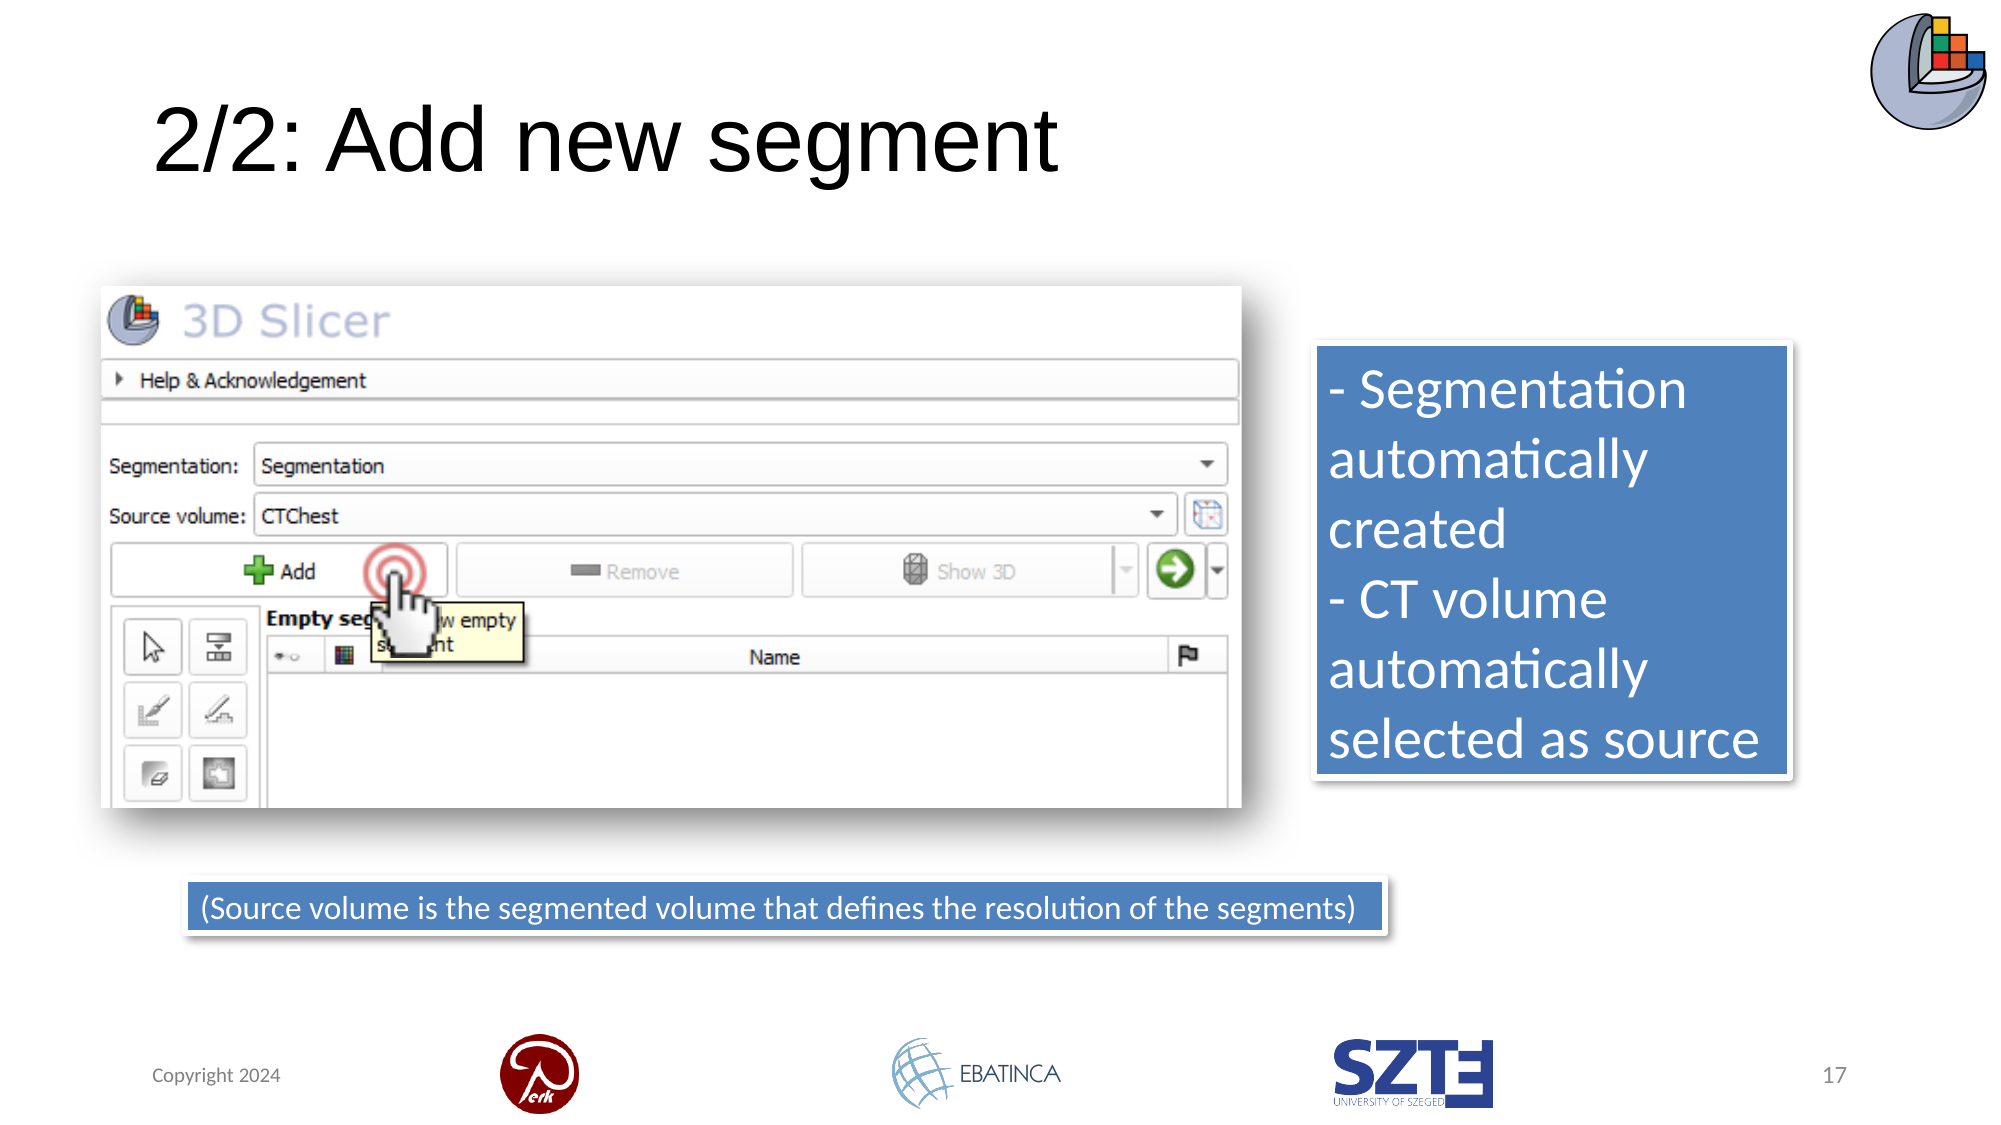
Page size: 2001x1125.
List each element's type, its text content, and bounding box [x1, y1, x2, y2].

picture [500, 1034, 579, 1114]
picture [892, 1038, 1061, 1109]
picture [1869, 12, 1988, 131]
picture [1334, 1039, 1493, 1108]
text_box (Source volume is the segmented volume that defines the resolution of the segments) [184, 877, 1386, 935]
text_box - Segmentation automatically created - CT volume automatically selected as source [1312, 341, 1792, 779]
slide_number 17 [1412, 1043, 1863, 1104]
title 2/2: Add new segment [137, 32, 1863, 251]
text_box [100, 286, 1242, 808]
